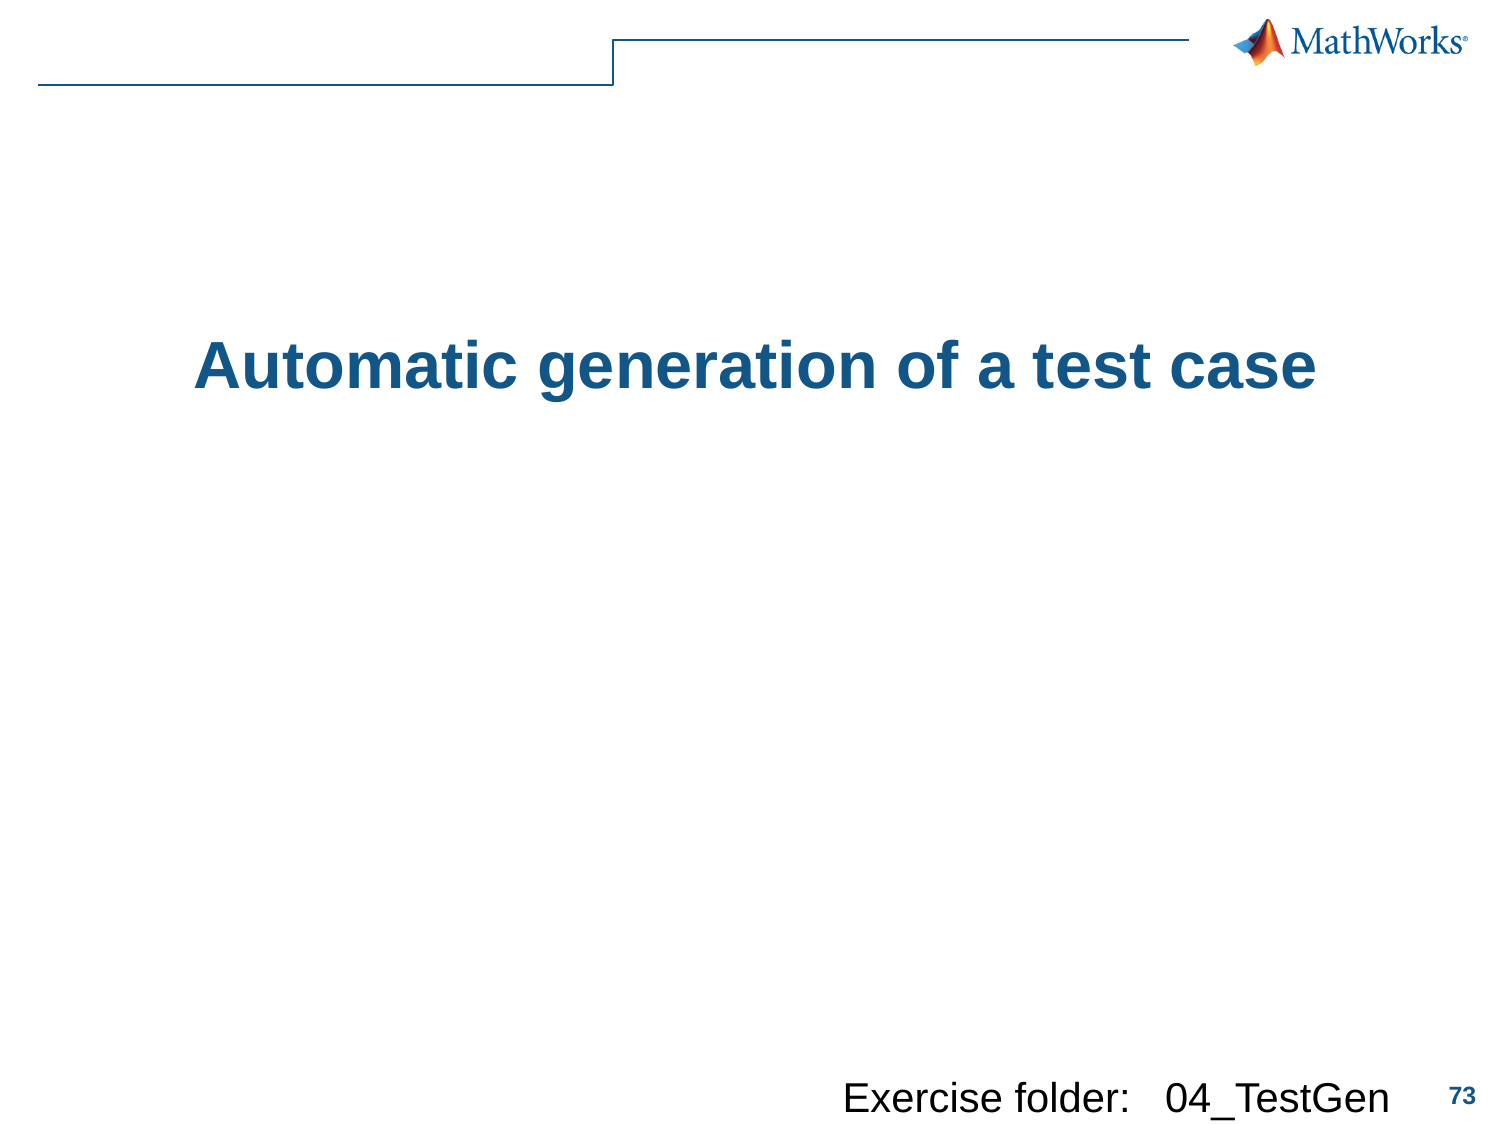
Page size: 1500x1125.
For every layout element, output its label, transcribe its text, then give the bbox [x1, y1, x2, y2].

text_box Exercise folder: 04_TestGen [827, 1063, 1461, 1125]
picture [1226, 7, 1483, 78]
title Automatic generation of a test case [118, 314, 1394, 538]
